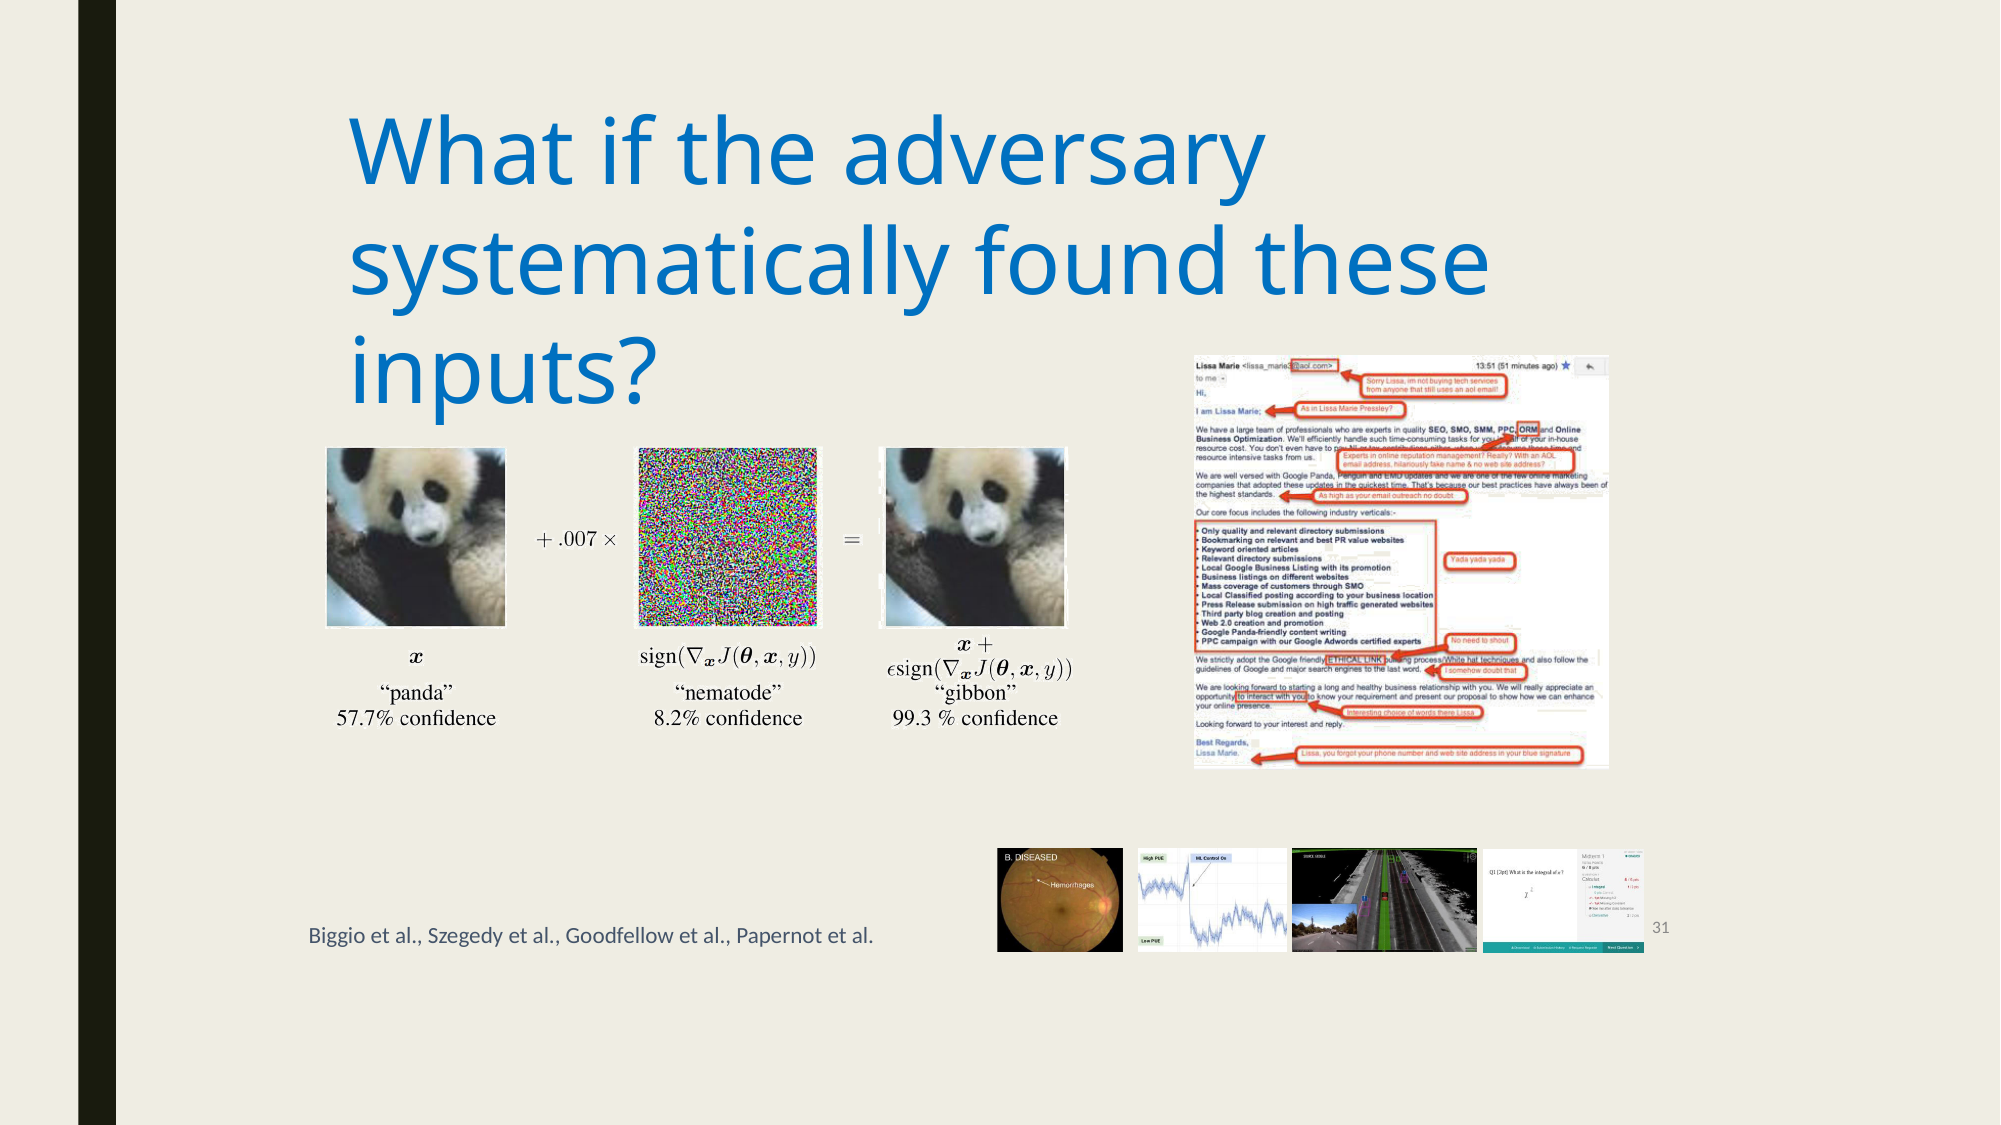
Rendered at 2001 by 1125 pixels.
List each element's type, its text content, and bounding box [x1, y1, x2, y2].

title What if the adversary systematically found these inputs? [0, 25, 1714, 423]
text_box 31 [1650, 914, 1672, 937]
text_box Biggio et al., Szegedy et al., Goodfellow et al., Papernot et al. [306, 917, 889, 948]
picture [317, 439, 1076, 734]
picture [1483, 849, 1645, 954]
picture [1292, 848, 1477, 952]
picture [992, 848, 1123, 952]
picture [1137, 848, 1287, 952]
picture [1194, 355, 1609, 770]
